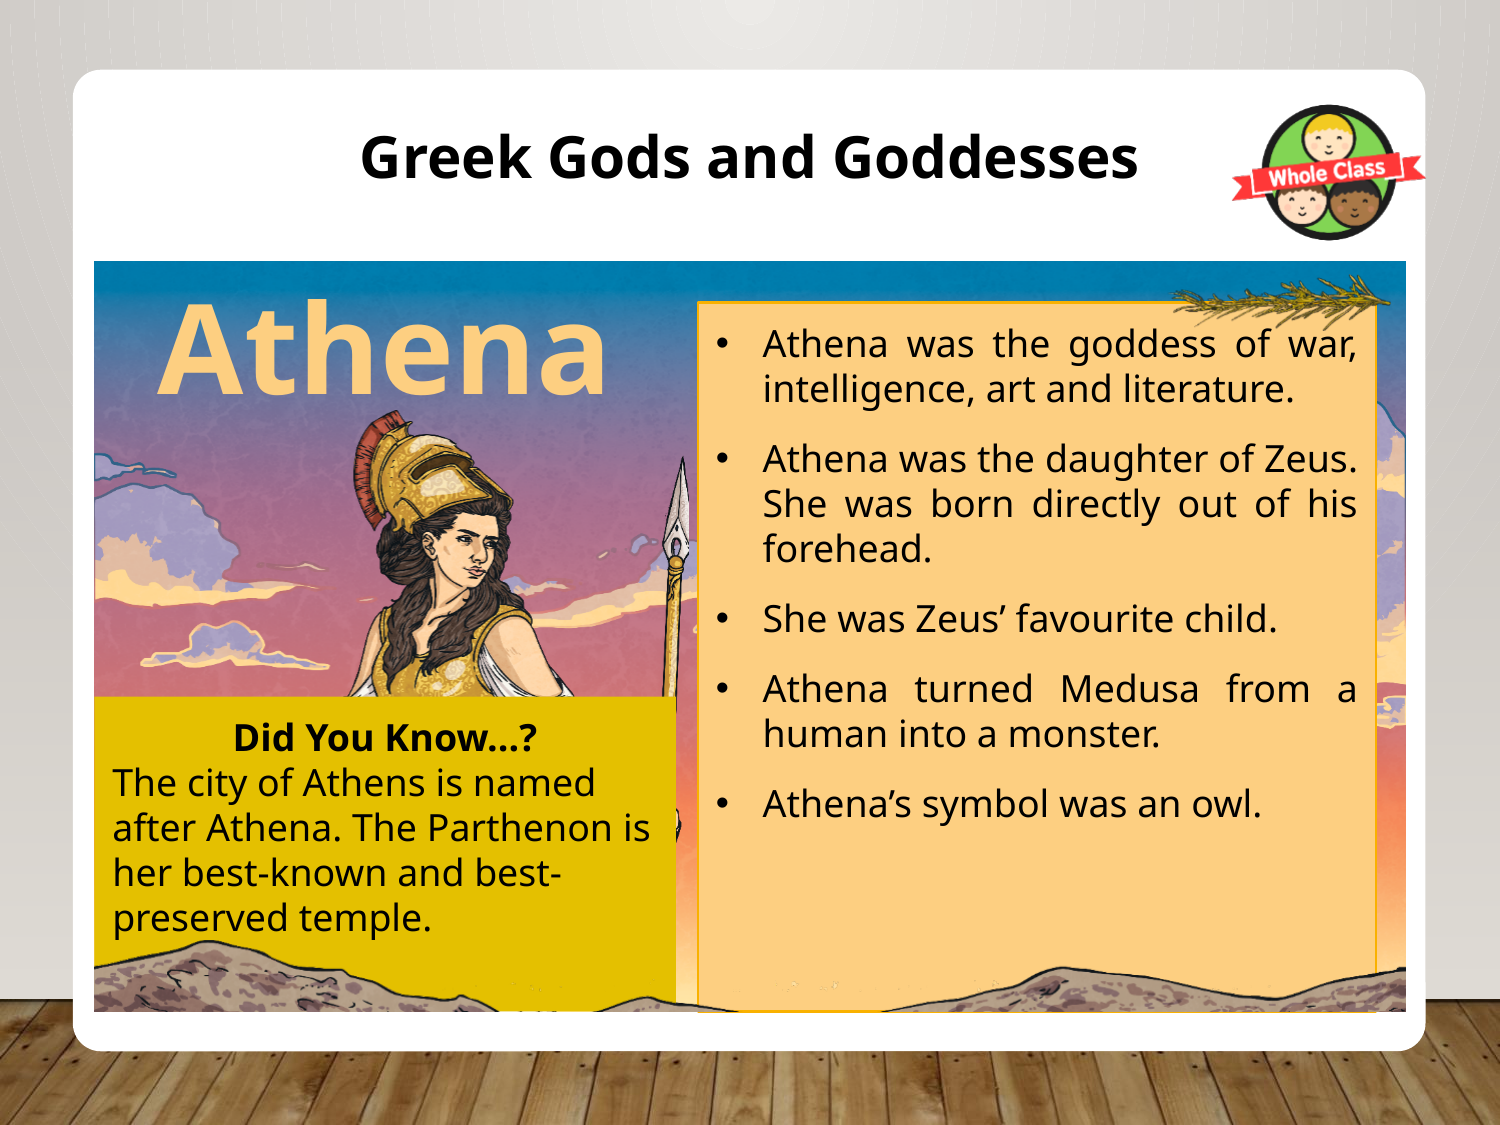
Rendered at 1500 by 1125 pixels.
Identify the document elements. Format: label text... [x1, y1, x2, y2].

text_box Greek Gods and Goddesses [123, 120, 1226, 202]
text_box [1226, 101, 1431, 244]
picture [94, 293, 1406, 1012]
picture [0, 999, 1500, 1125]
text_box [697, 274, 1392, 936]
